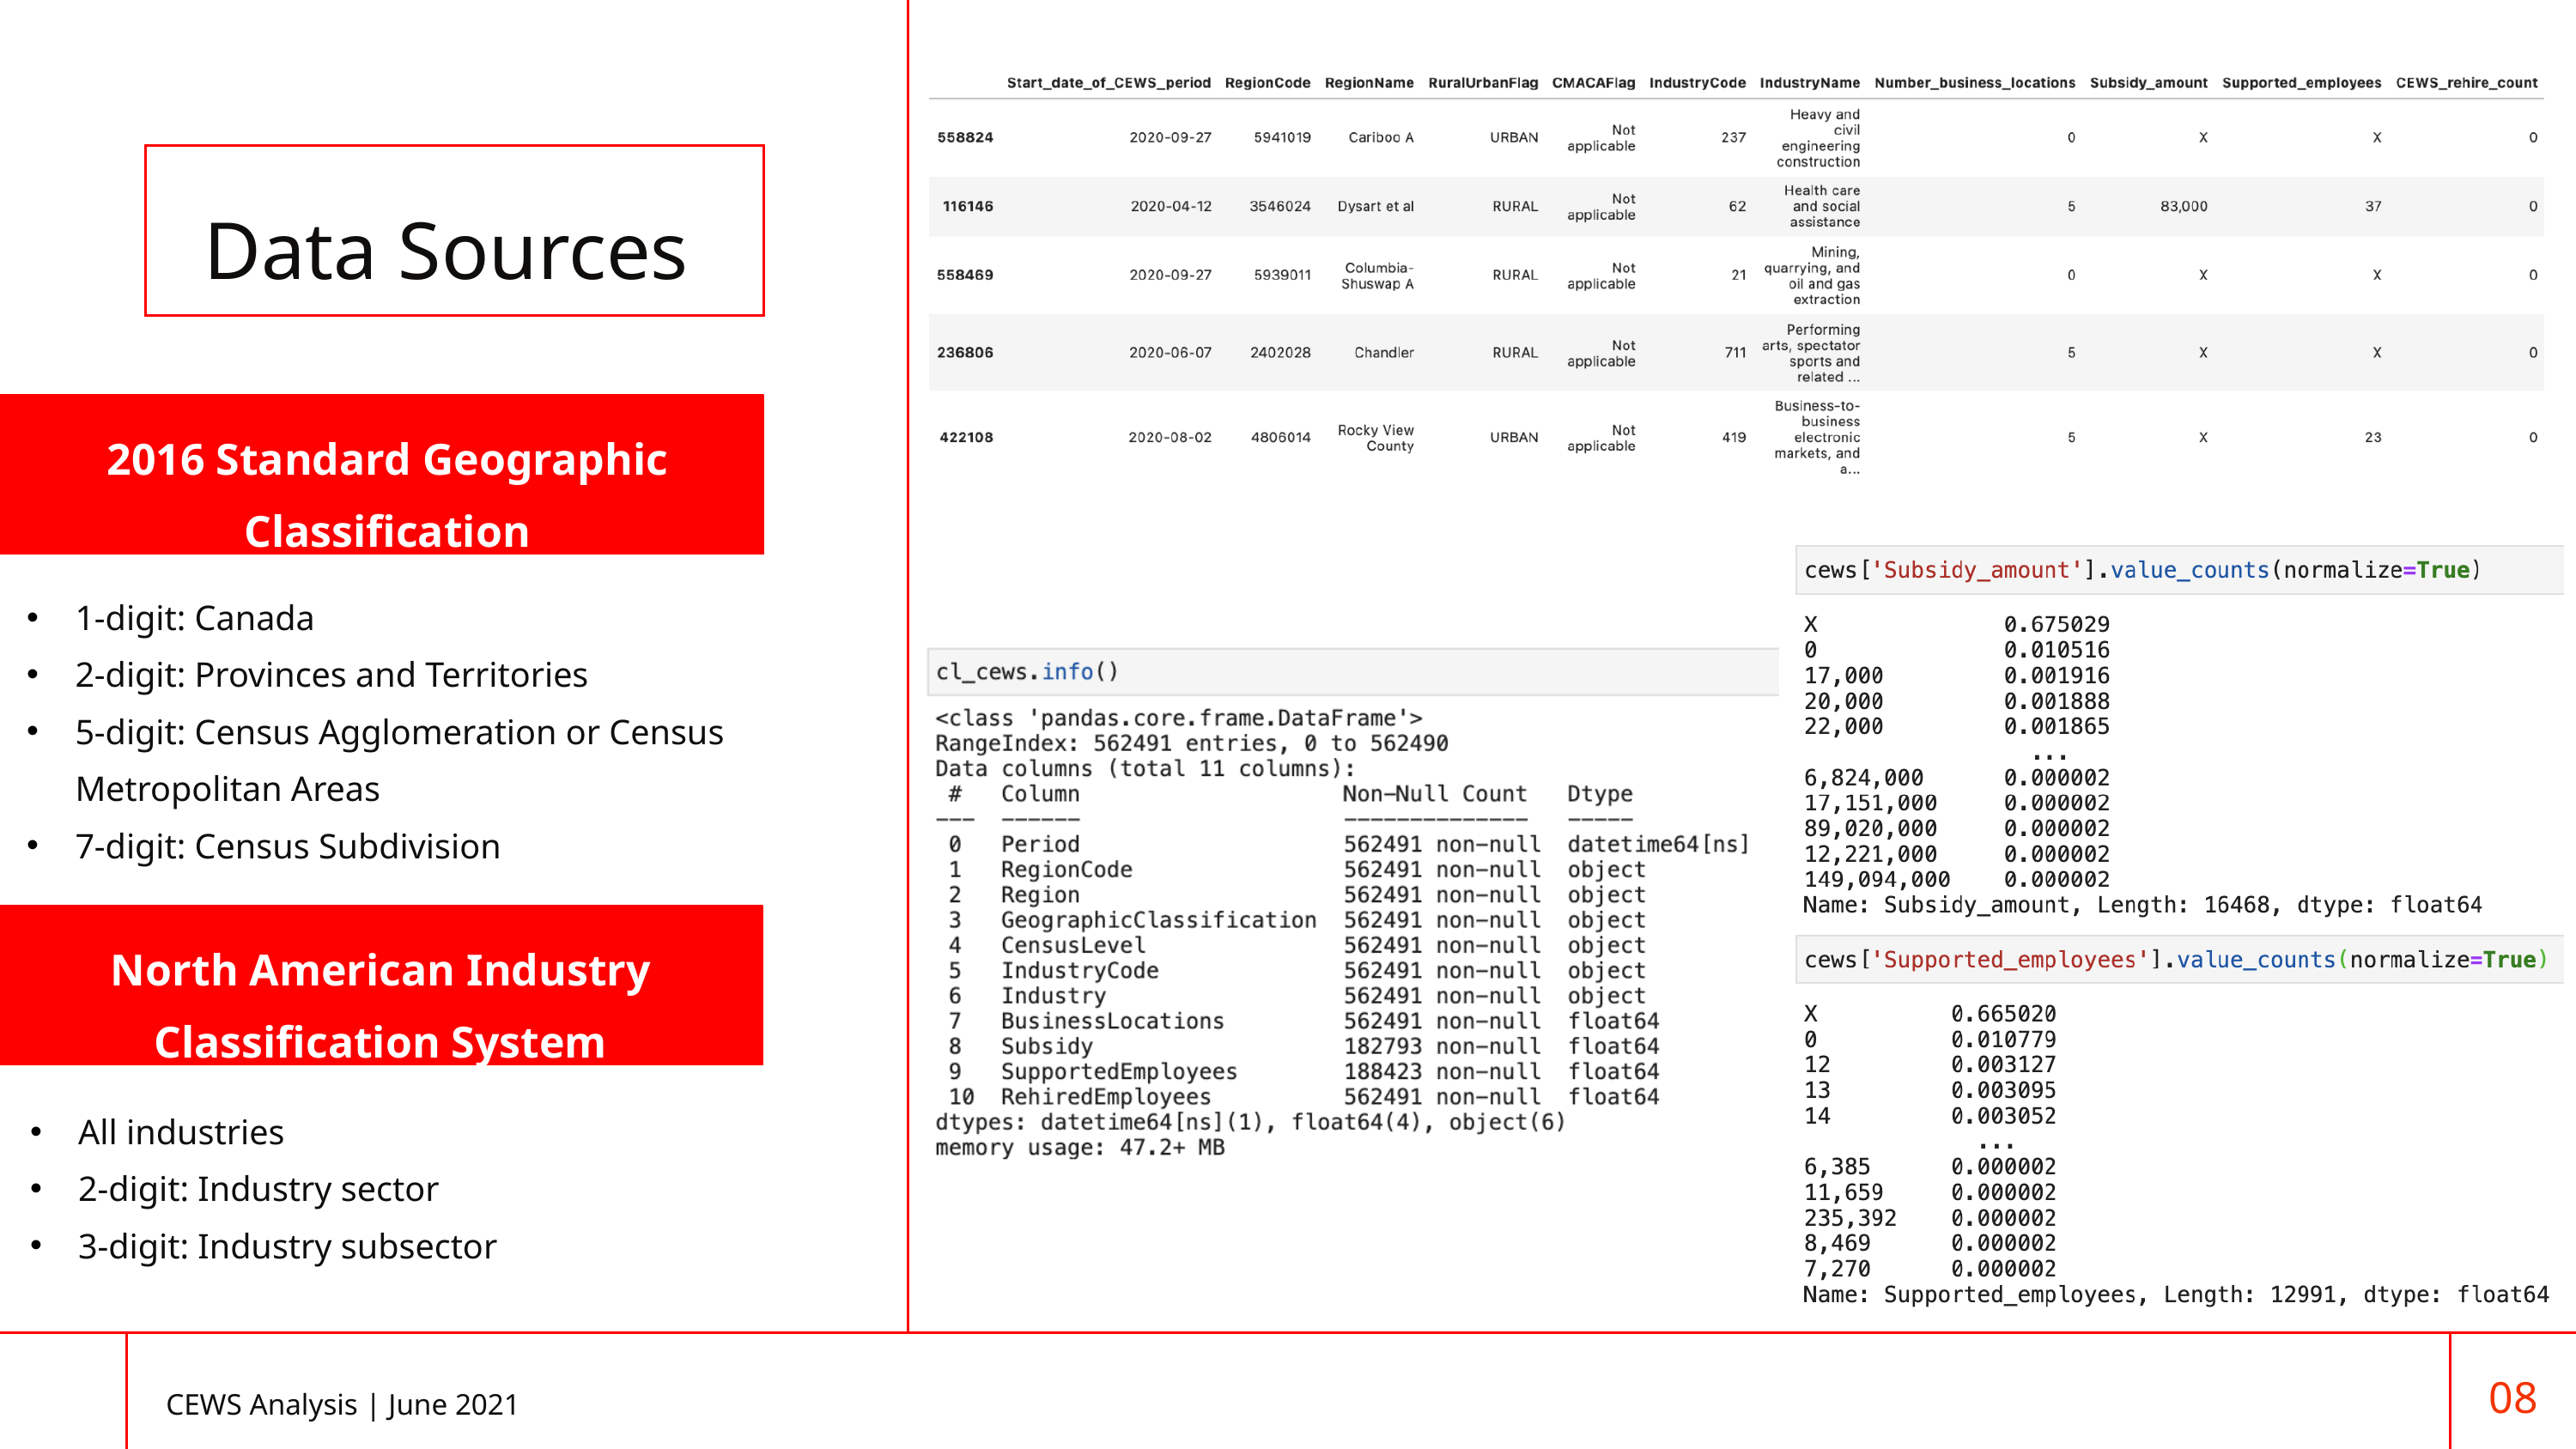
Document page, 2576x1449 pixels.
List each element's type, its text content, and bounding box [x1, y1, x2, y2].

text_box 1-digit: Canada 2-digit: Provinces and Territories 5-digit: Census Agglomeration or Census Metropolitan Areas 7-digit: Census Subdivision [27, 579, 780, 866]
text_box 2016 Standard Geographic Classification [5, 412, 770, 556]
text_box All industries 2-digit: Industry sector 3-digit: Industry subsector [29, 1094, 782, 1266]
picture [1789, 537, 2564, 1313]
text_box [0, 1331, 2576, 1449]
picture [919, 635, 1779, 1176]
text_box [0, 394, 764, 555]
text_box [0, 905, 763, 923]
text_box North American Industry Classification System [0, 923, 763, 1067]
picture [921, 67, 2551, 481]
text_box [144, 144, 765, 317]
